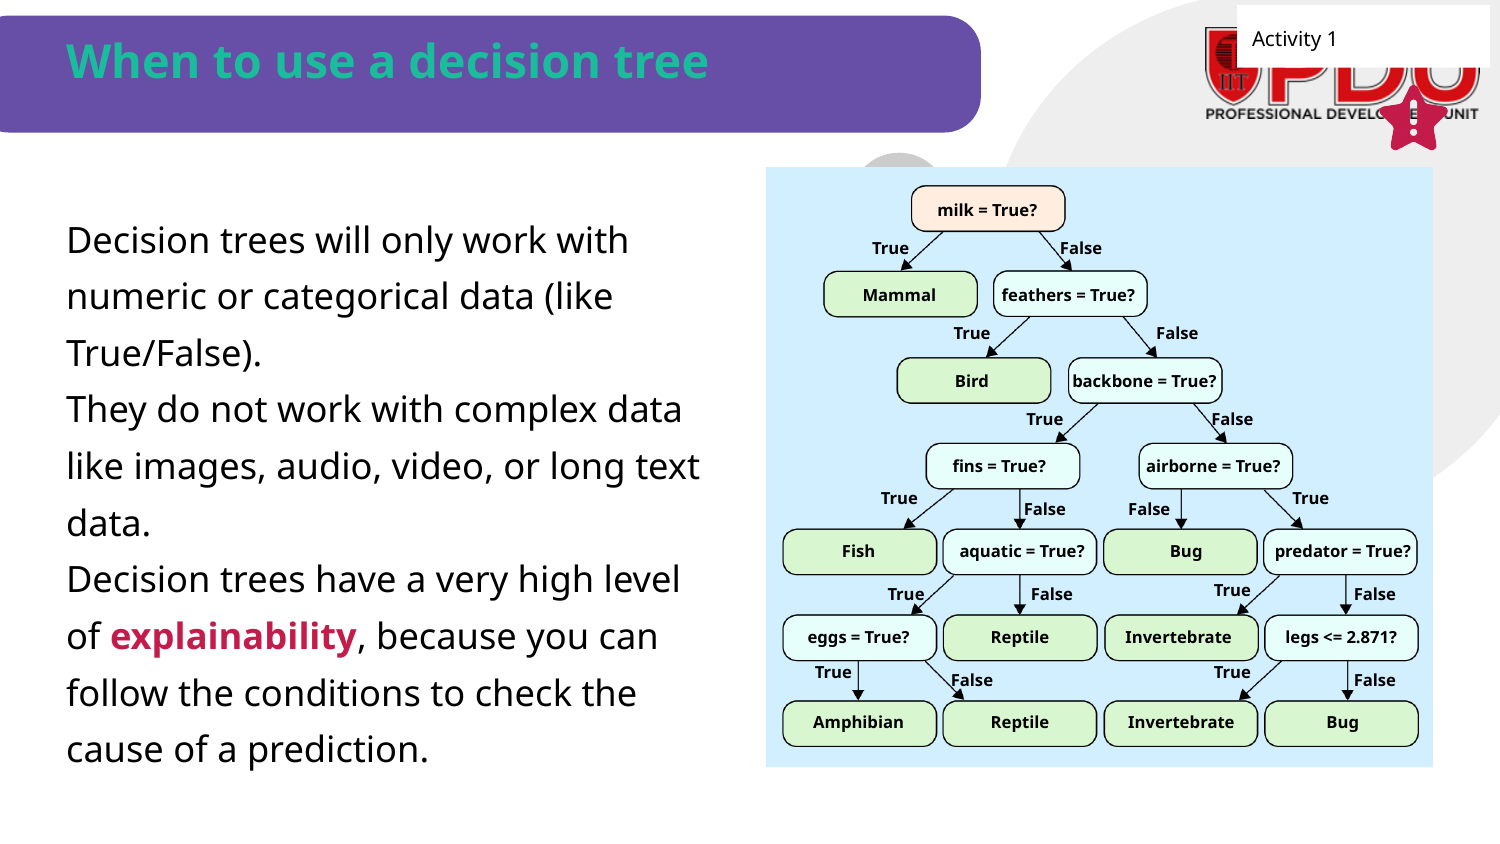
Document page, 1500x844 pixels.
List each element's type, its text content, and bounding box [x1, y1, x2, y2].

list Decision trees will only work with numeric or categorical data (like True/False). They do not work with complex data like images, audio, video, or long text data. Decision trees have a very high level of explainability, because you can follow the conditions to check the cause of a prediction. [51, 191, 723, 793]
picture [1204, 68, 1480, 153]
subtitle Activity 1 [1237, 4, 1491, 68]
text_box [766, 166, 1433, 768]
title When to use a decision tree [51, 13, 1449, 108]
